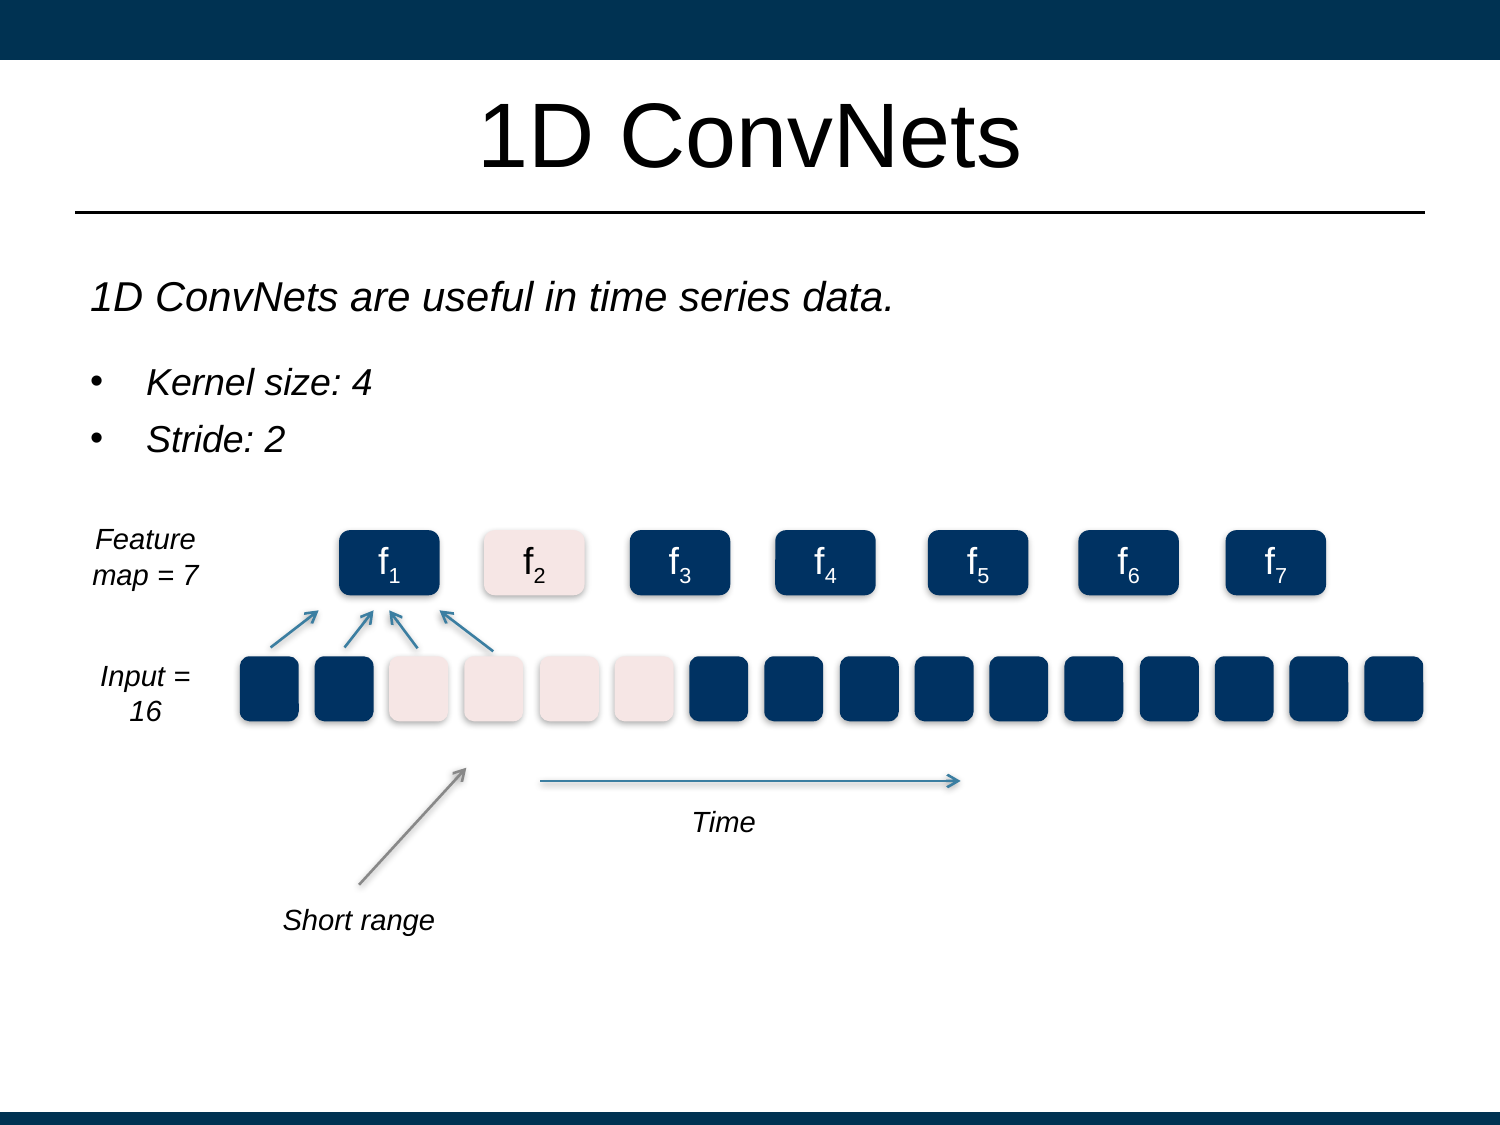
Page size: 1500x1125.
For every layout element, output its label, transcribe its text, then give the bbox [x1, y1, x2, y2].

text_box Feature map = 7 [65, 516, 226, 596]
text_box f5 [927, 529, 1030, 597]
text_box [613, 655, 675, 723]
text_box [344, 610, 374, 648]
text_box f2 [483, 529, 586, 597]
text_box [358, 767, 467, 885]
text_box f1 [338, 529, 441, 597]
title 1D ConvNets [75, 37, 1425, 225]
text_box [313, 655, 375, 723]
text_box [270, 610, 319, 648]
text_box [988, 655, 1049, 723]
text_box Input = 16 [65, 663, 226, 722]
text_box f6 [1077, 529, 1180, 597]
text_box [913, 655, 975, 723]
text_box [439, 610, 494, 652]
text_box [388, 655, 449, 723]
text_box [463, 655, 524, 723]
text_box Time [647, 793, 800, 849]
text_box f7 [1224, 529, 1327, 597]
text_box Kernel size: 4 Stride: 2 [74, 352, 440, 466]
text_box [839, 655, 900, 723]
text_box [389, 610, 418, 649]
text_box [1063, 655, 1125, 723]
text_box [1213, 655, 1275, 723]
text_box f4 [774, 529, 877, 597]
text_box [239, 655, 300, 723]
text_box [1139, 655, 1200, 723]
text_box [763, 655, 824, 723]
list 1D ConvNets are useful in time series data. [75, 262, 1425, 320]
text_box [688, 655, 749, 723]
text_box [539, 655, 600, 723]
text_box [1288, 655, 1350, 723]
text_box Short range [211, 874, 507, 963]
text_box [1363, 655, 1425, 723]
text_box f3 [628, 529, 732, 597]
